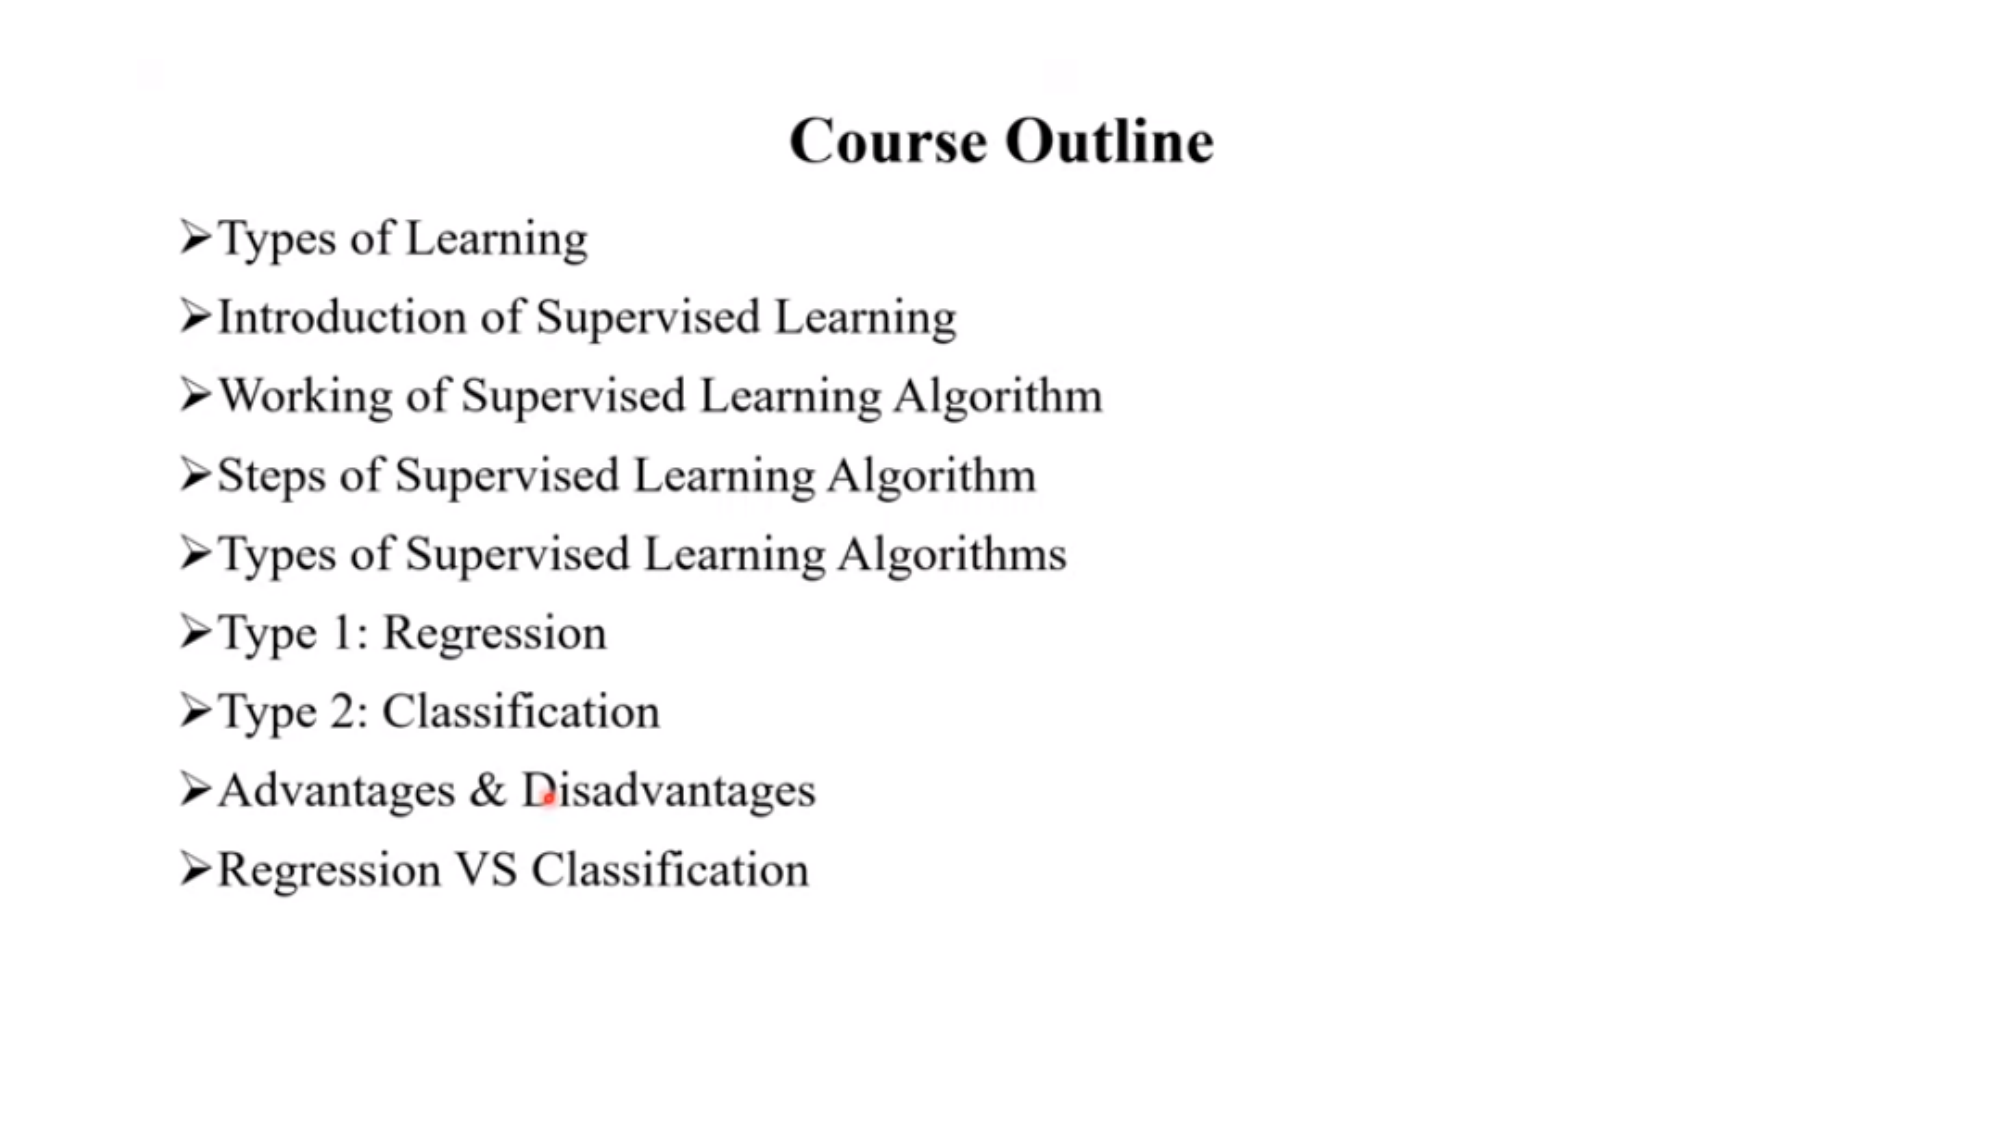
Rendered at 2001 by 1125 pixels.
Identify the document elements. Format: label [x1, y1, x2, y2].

picture [137, 59, 1863, 1014]
